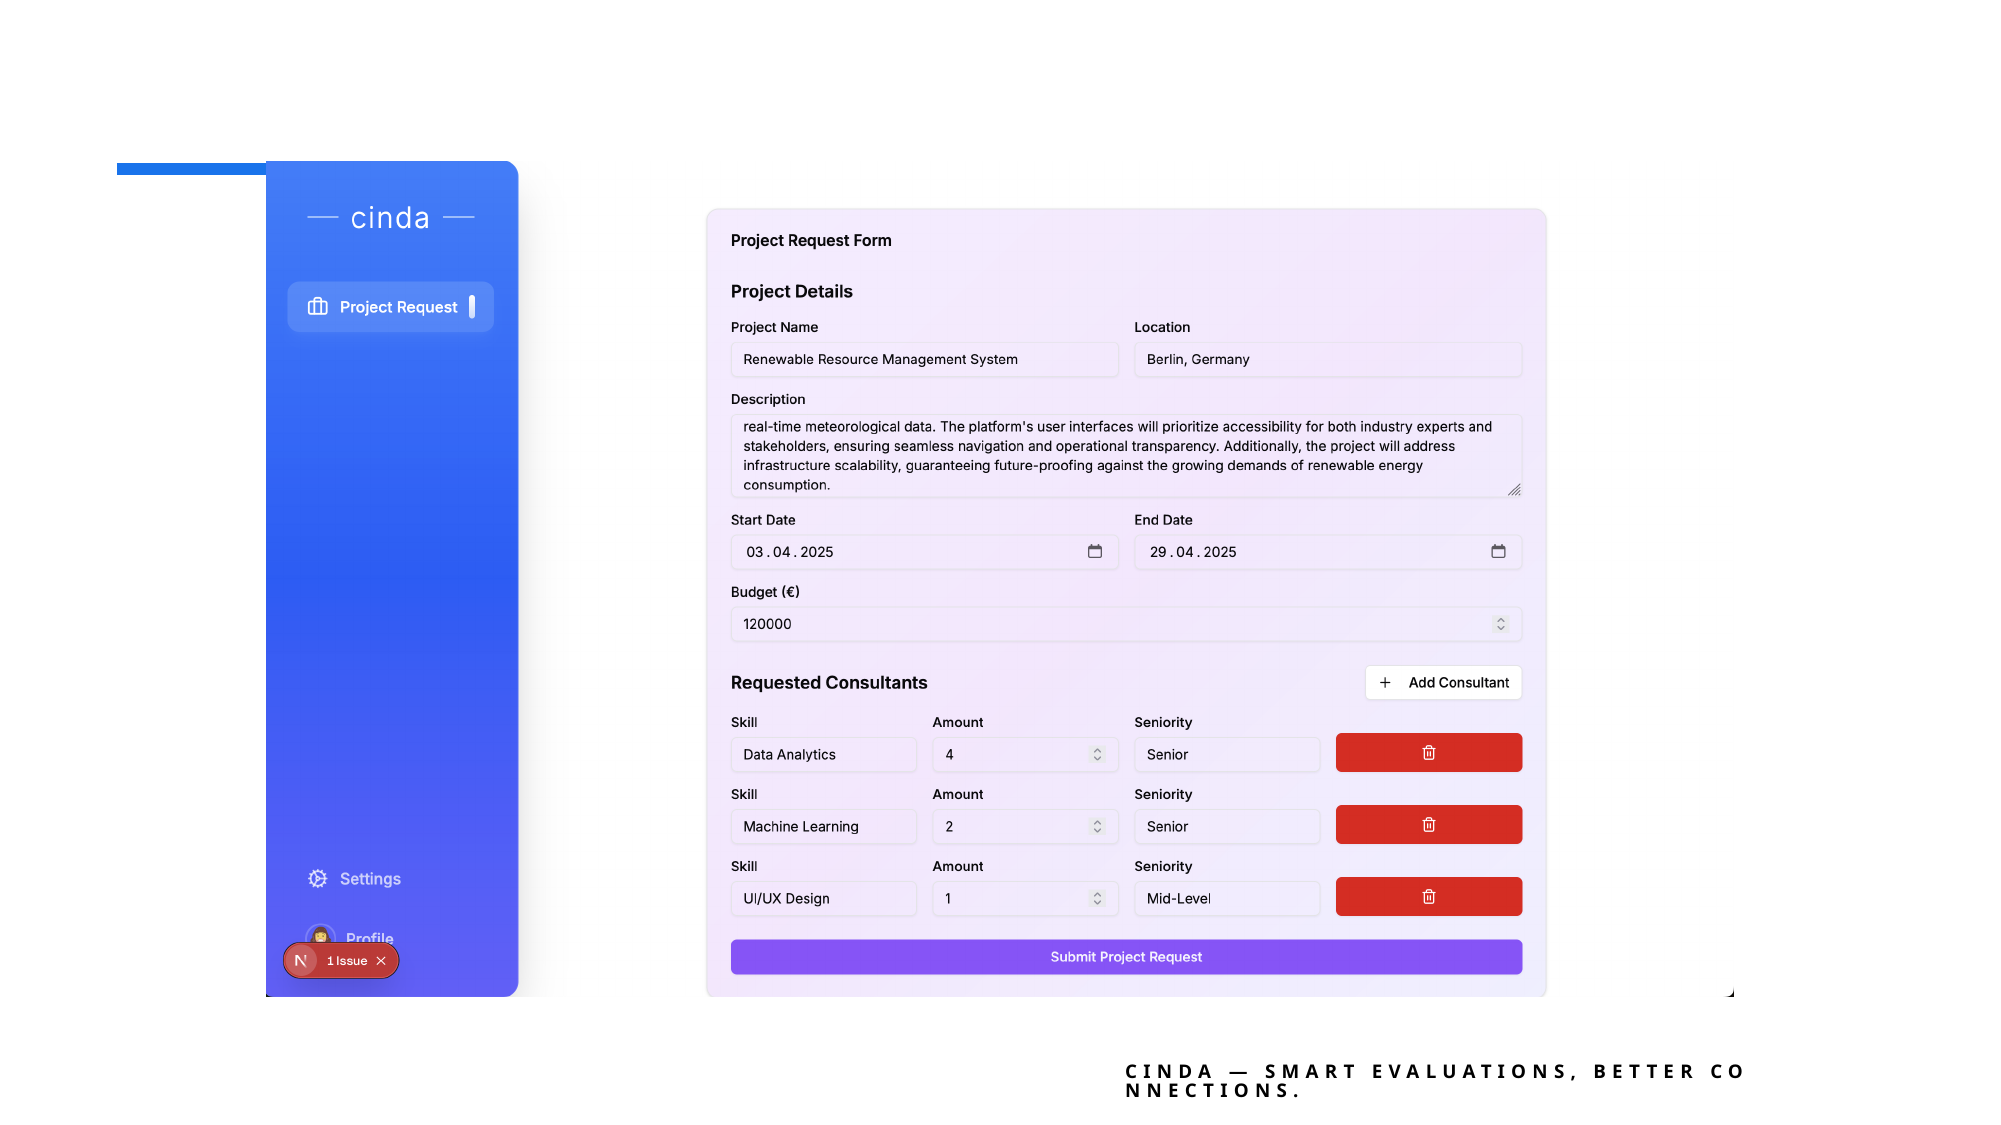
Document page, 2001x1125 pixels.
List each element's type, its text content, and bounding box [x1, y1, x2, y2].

footer cinda — smart evaluations, better connections. [1110, 1042, 1773, 1103]
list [266, 161, 1734, 997]
